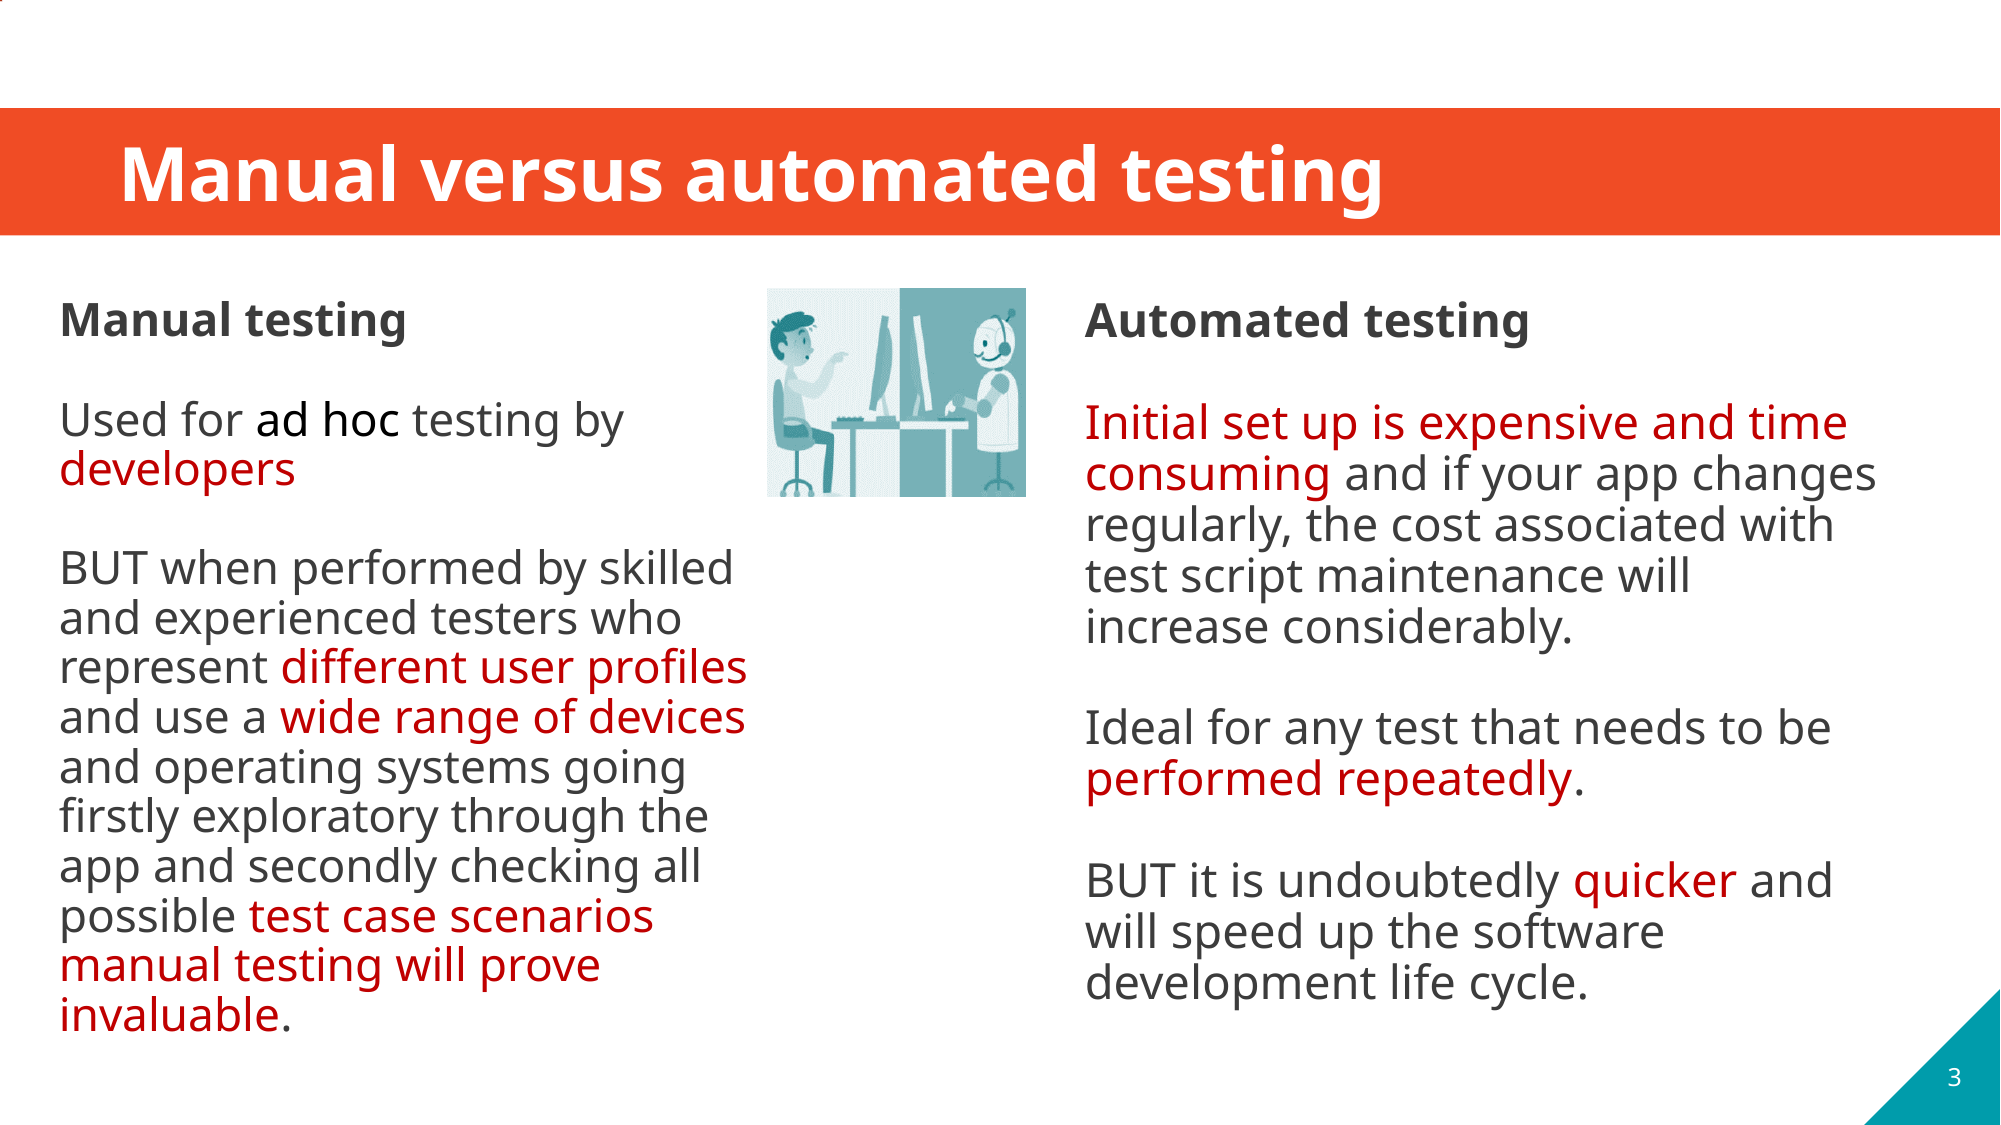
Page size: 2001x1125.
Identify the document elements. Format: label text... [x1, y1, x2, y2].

slide_number 3 [1862, 987, 2000, 1125]
picture [767, 288, 1026, 497]
list Automated testing Initial set up is expensive and time consuming and if your app changes regularly, the cost associated with test script maintenance will increase considerably. Ideal for any test that needs to be performed repeatedly. BUT it is undoubtedly quicker and will speed up the software development life cycle. [1025, 237, 1941, 1125]
list Manual testing Used for ad hoc testing by developers BUT when performed by skilled and experienced testers who represent different user profiles and use a wide range of devices and operating systems going firstly exploratory through the app and secondly checking all possible test case scenarios manual testing will prove invaluable. [0, 237, 816, 1103]
title Manual versus automated testing [0, 108, 2000, 236]
